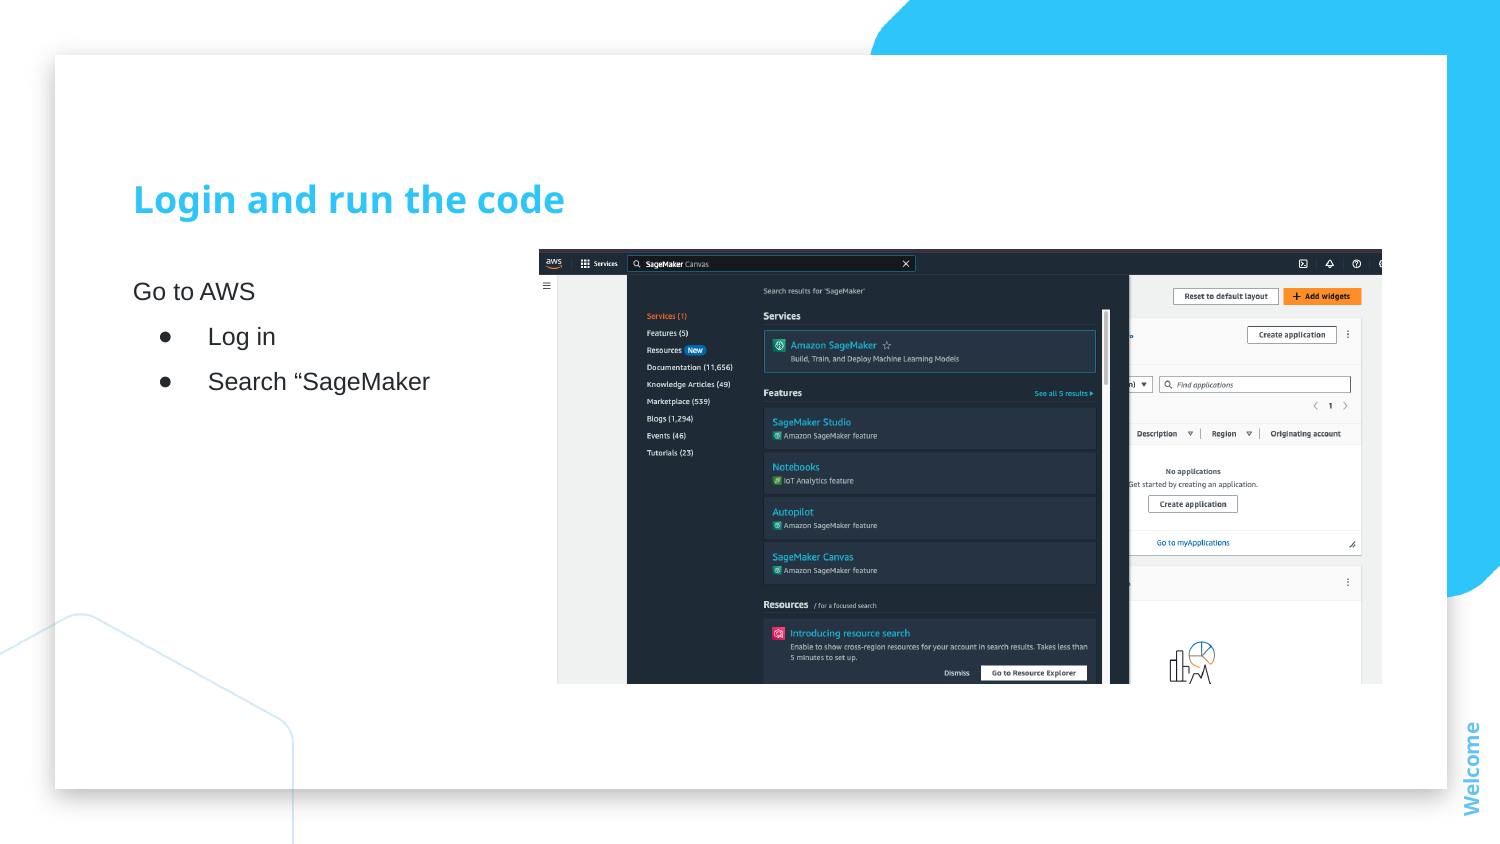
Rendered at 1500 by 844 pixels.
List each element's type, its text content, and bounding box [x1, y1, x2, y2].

picture [0, 0, 1500, 844]
text_box Welcome [1444, 580, 1497, 820]
text_box Login and run the code Go to AWS Log in Search “SageMaker [117, 138, 1383, 729]
